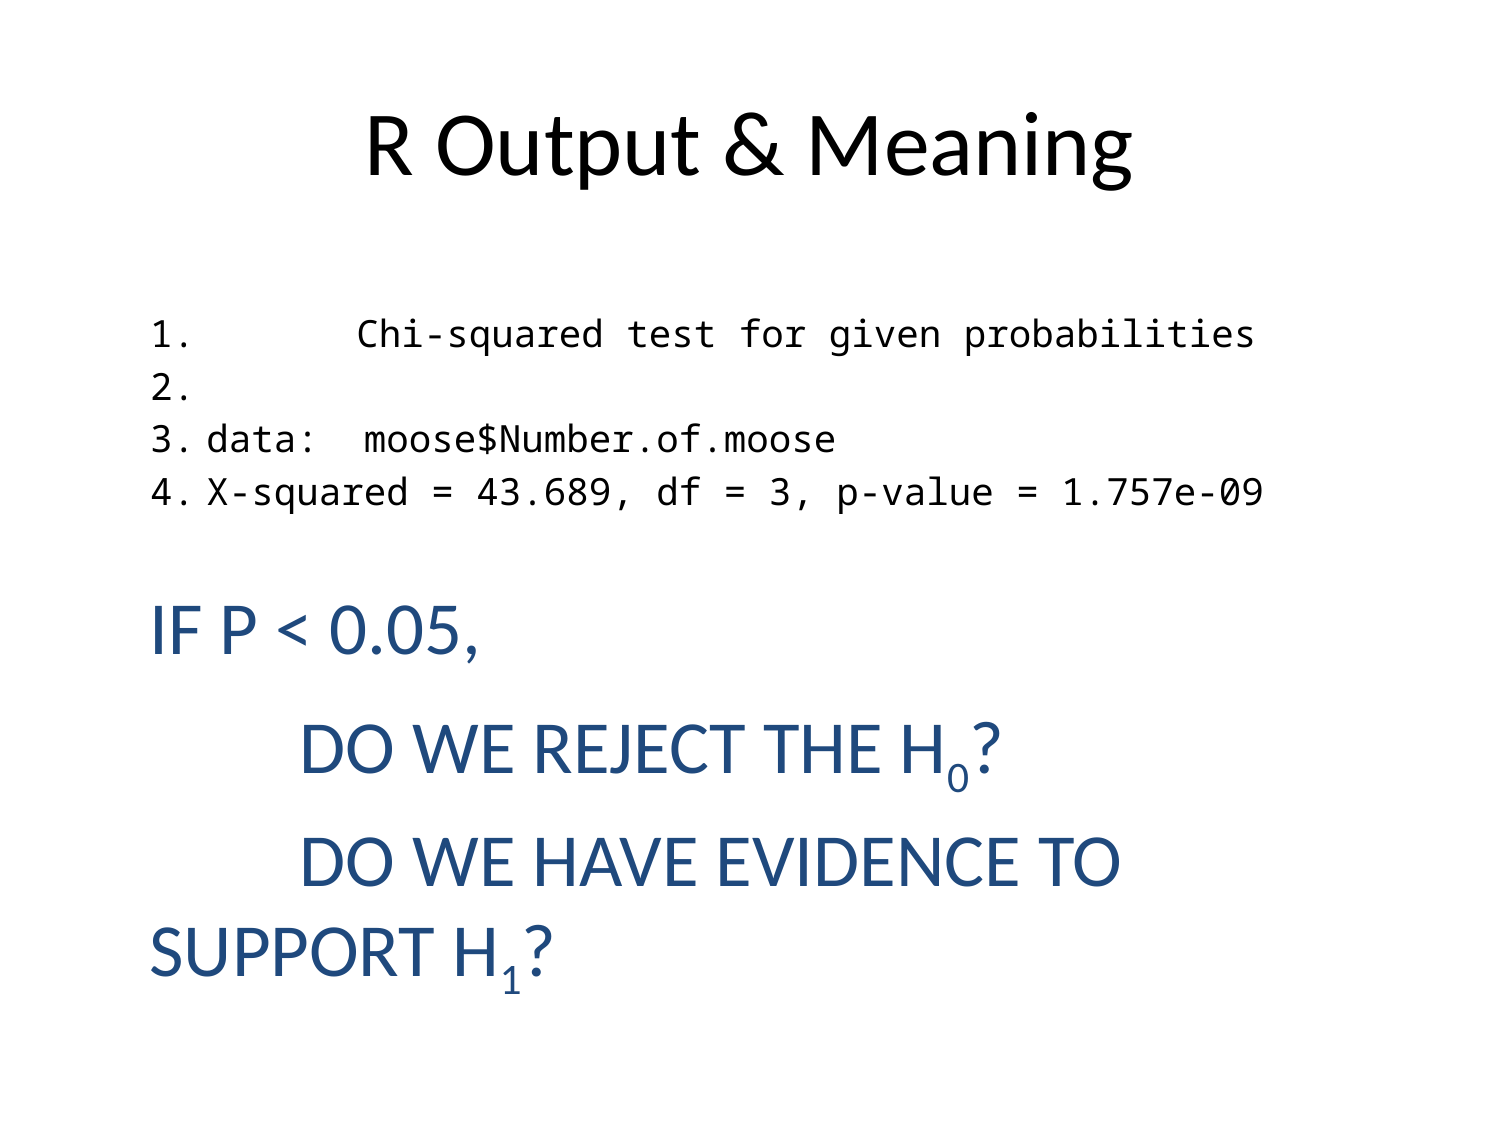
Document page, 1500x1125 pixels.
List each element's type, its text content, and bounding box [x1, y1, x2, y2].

text_box If p < 0.05, do we reject the H0? Do we have evidence to support H1? [134, 616, 1373, 968]
list Chi-squared test for given probabilities data: moose$Number.of.moose X-squared = 43.689, df = 3, p-value = 1.757e-09 [135, 302, 1373, 510]
title R Output & Meaning [75, 45, 1425, 233]
